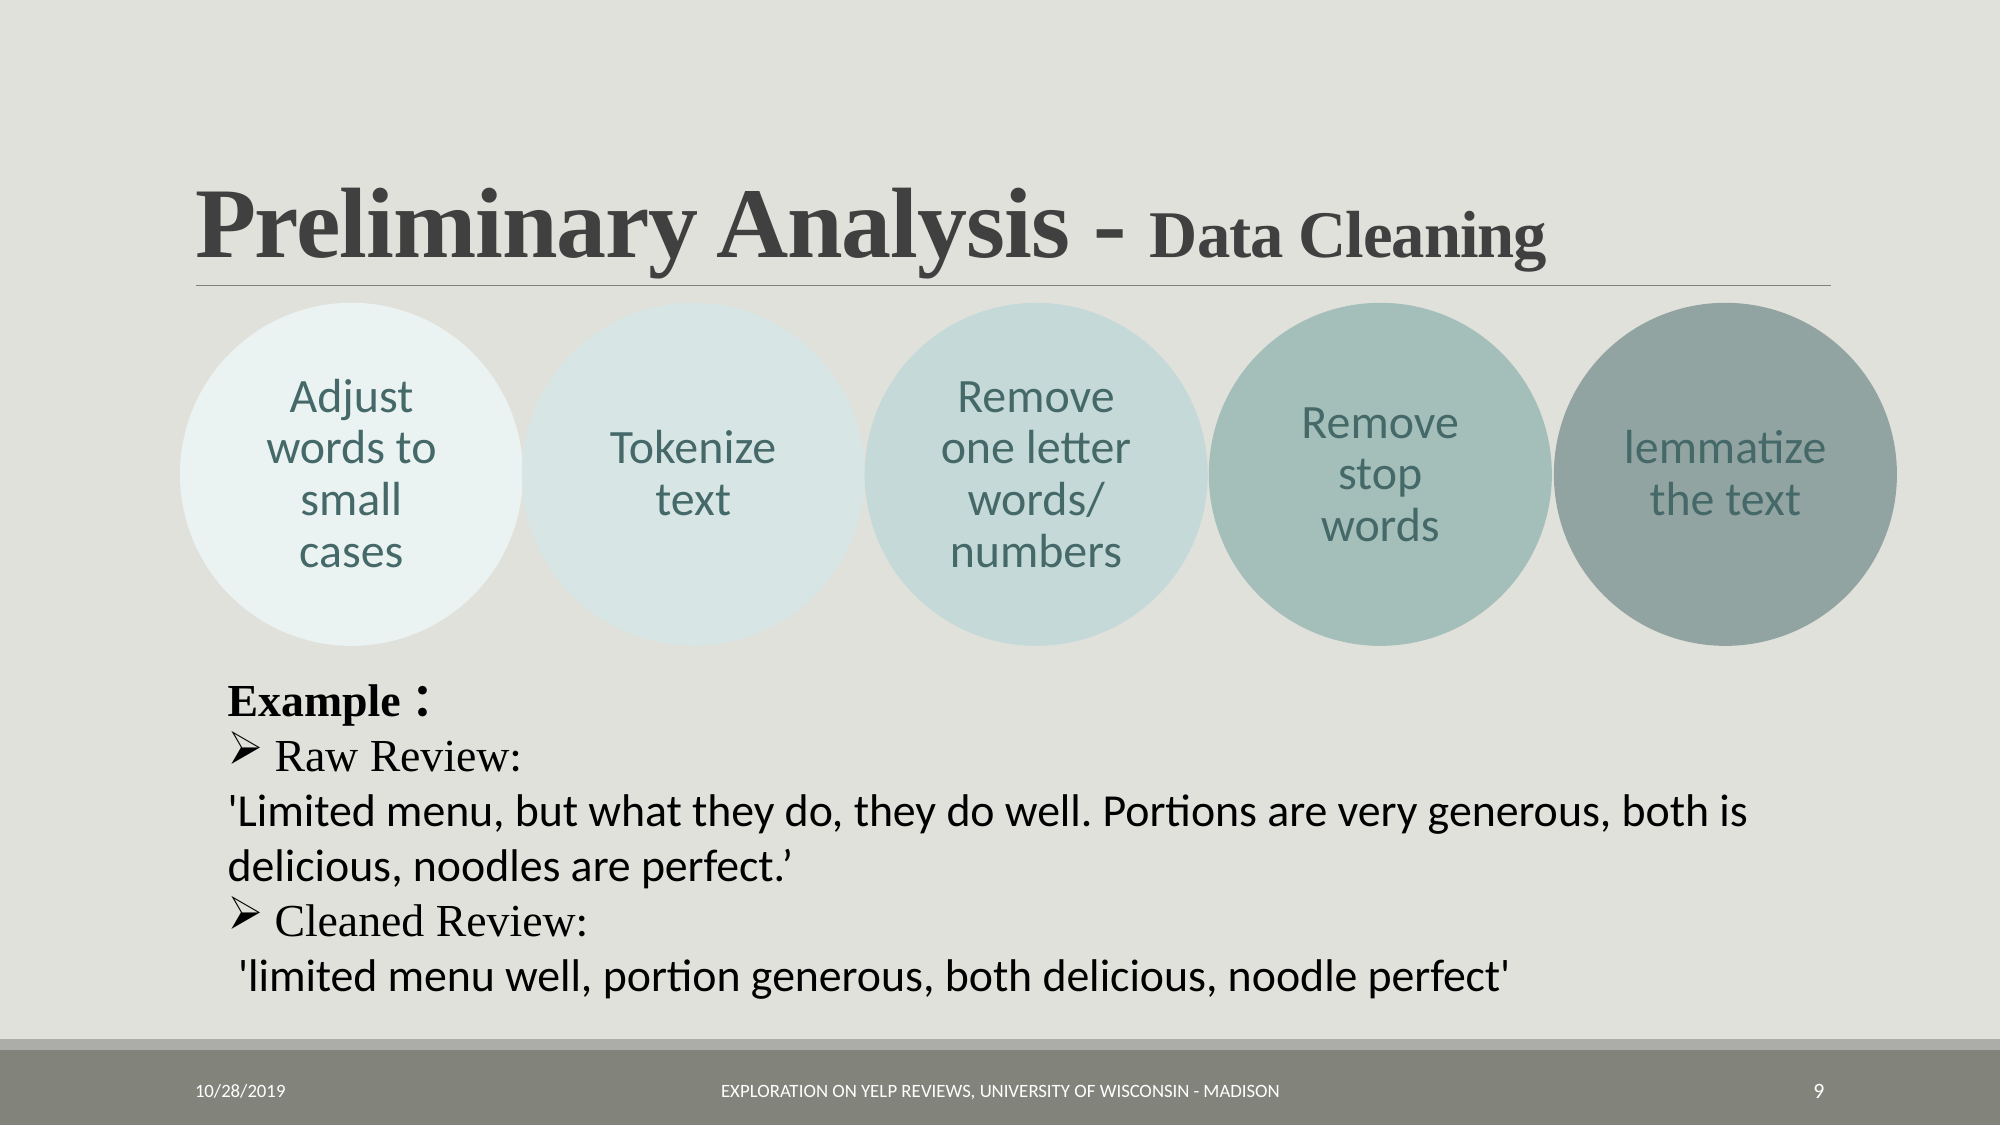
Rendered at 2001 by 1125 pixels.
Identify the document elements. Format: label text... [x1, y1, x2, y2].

slide_number 9 [1624, 1059, 1840, 1120]
footer Exploration on Yelp Reviews, University of Wisconsin - Madison [604, 1059, 1396, 1120]
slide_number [180, 1059, 586, 1120]
text_box Example： Raw Review: 'Limited menu, but what they do, they do well. Portions are very generous, both is delicious, noodles are perfect.’ Cleaned Review: 'limited menu well, portion generous, both delicious, noodle perfect' [180, 663, 1810, 1054]
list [179, 302, 1938, 647]
title Preliminary Analysis - Data Cleaning [180, 47, 1830, 285]
